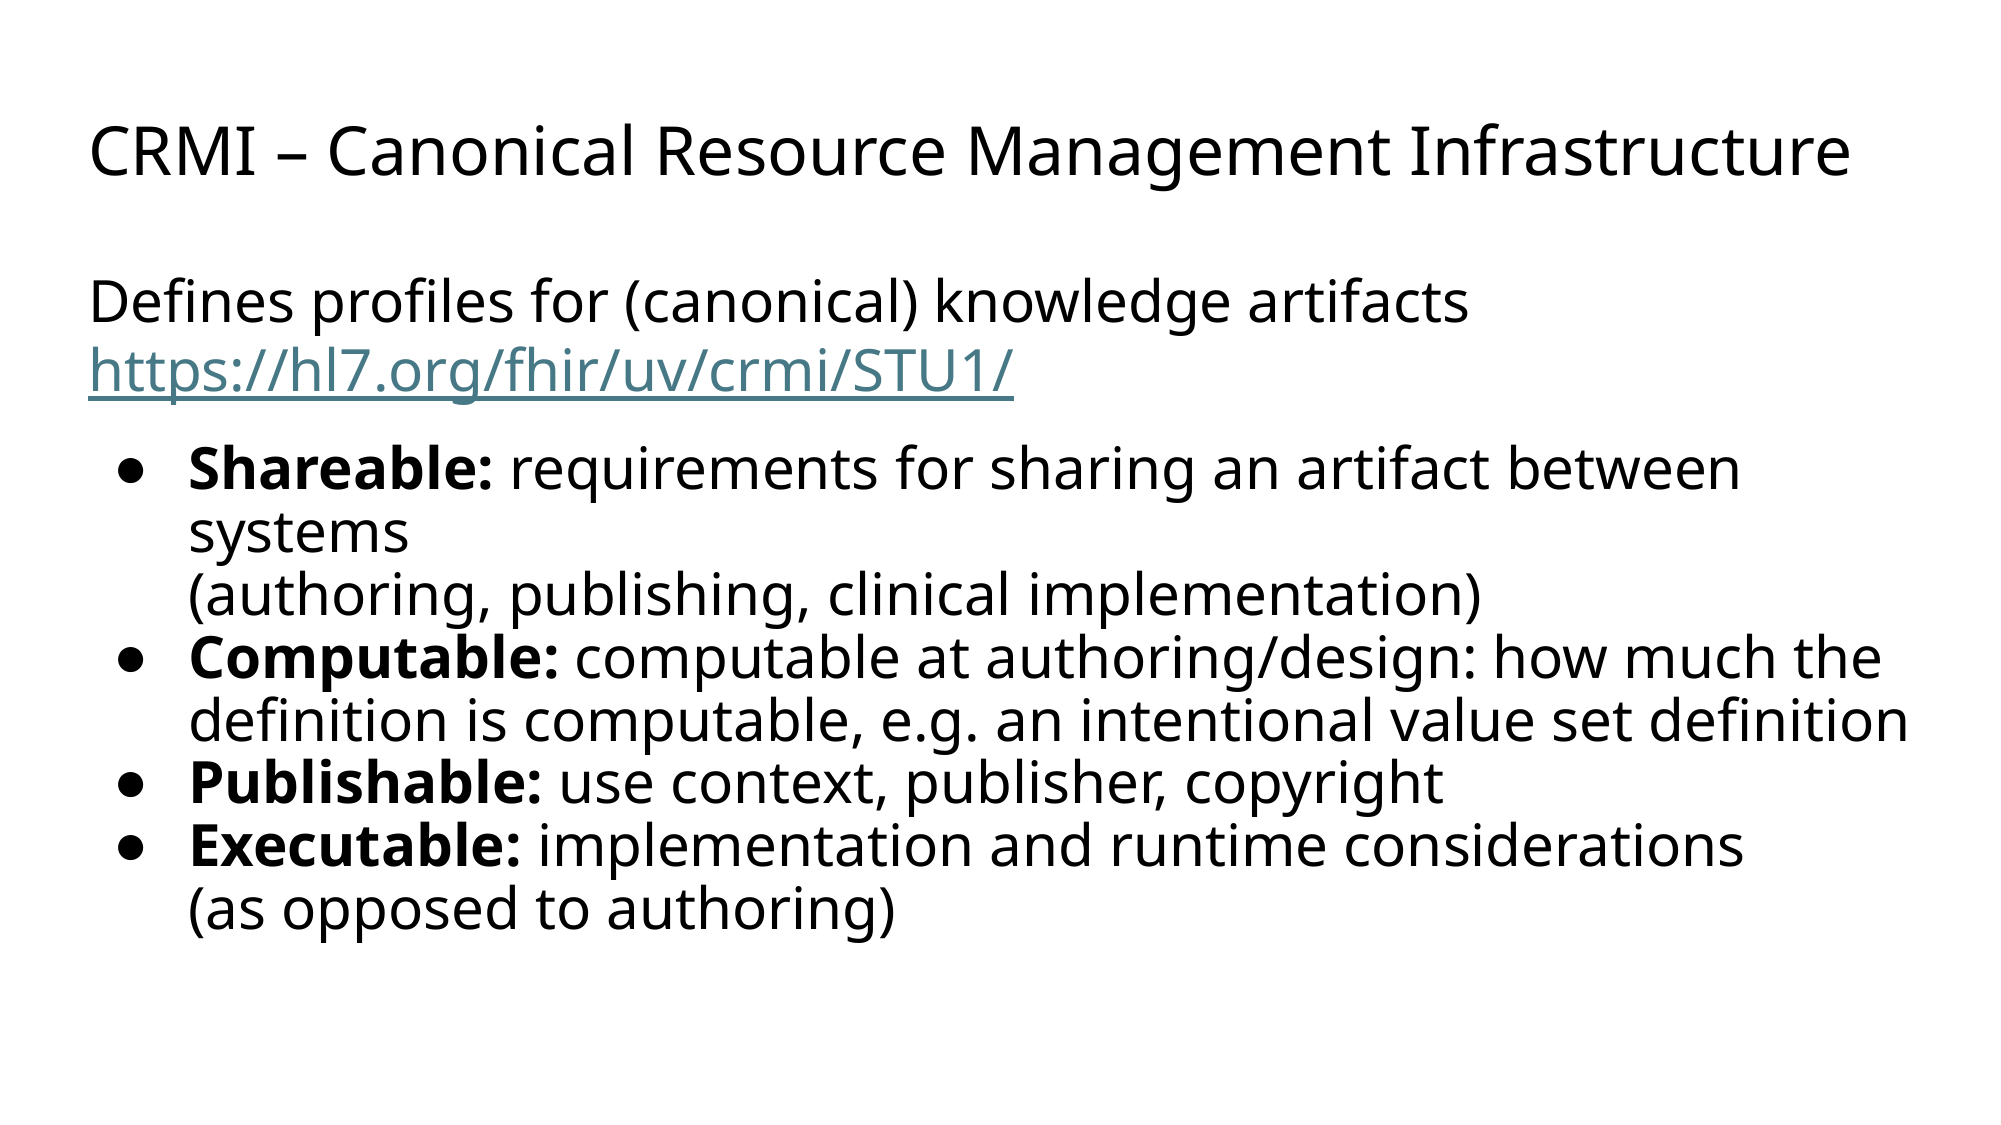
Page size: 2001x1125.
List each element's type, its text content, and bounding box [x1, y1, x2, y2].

list Defines profiles for (canonical) knowledge artifacts https://hl7.org/fhir/uv/crmi/STU1/ Shareable: requirements for sharing an artifact between systems (authoring, publishing, clinical implementation) Computable: computable at authoring/design: how much the definition is computable, e.g. an intentional value set definition Publishable: use context, publisher, copyright Executable: implementation and runtime considerations (as opposed to authoring) [68, 252, 1932, 1000]
title CRMI – Canonical Resource Management Infrastructure [68, 97, 1932, 223]
